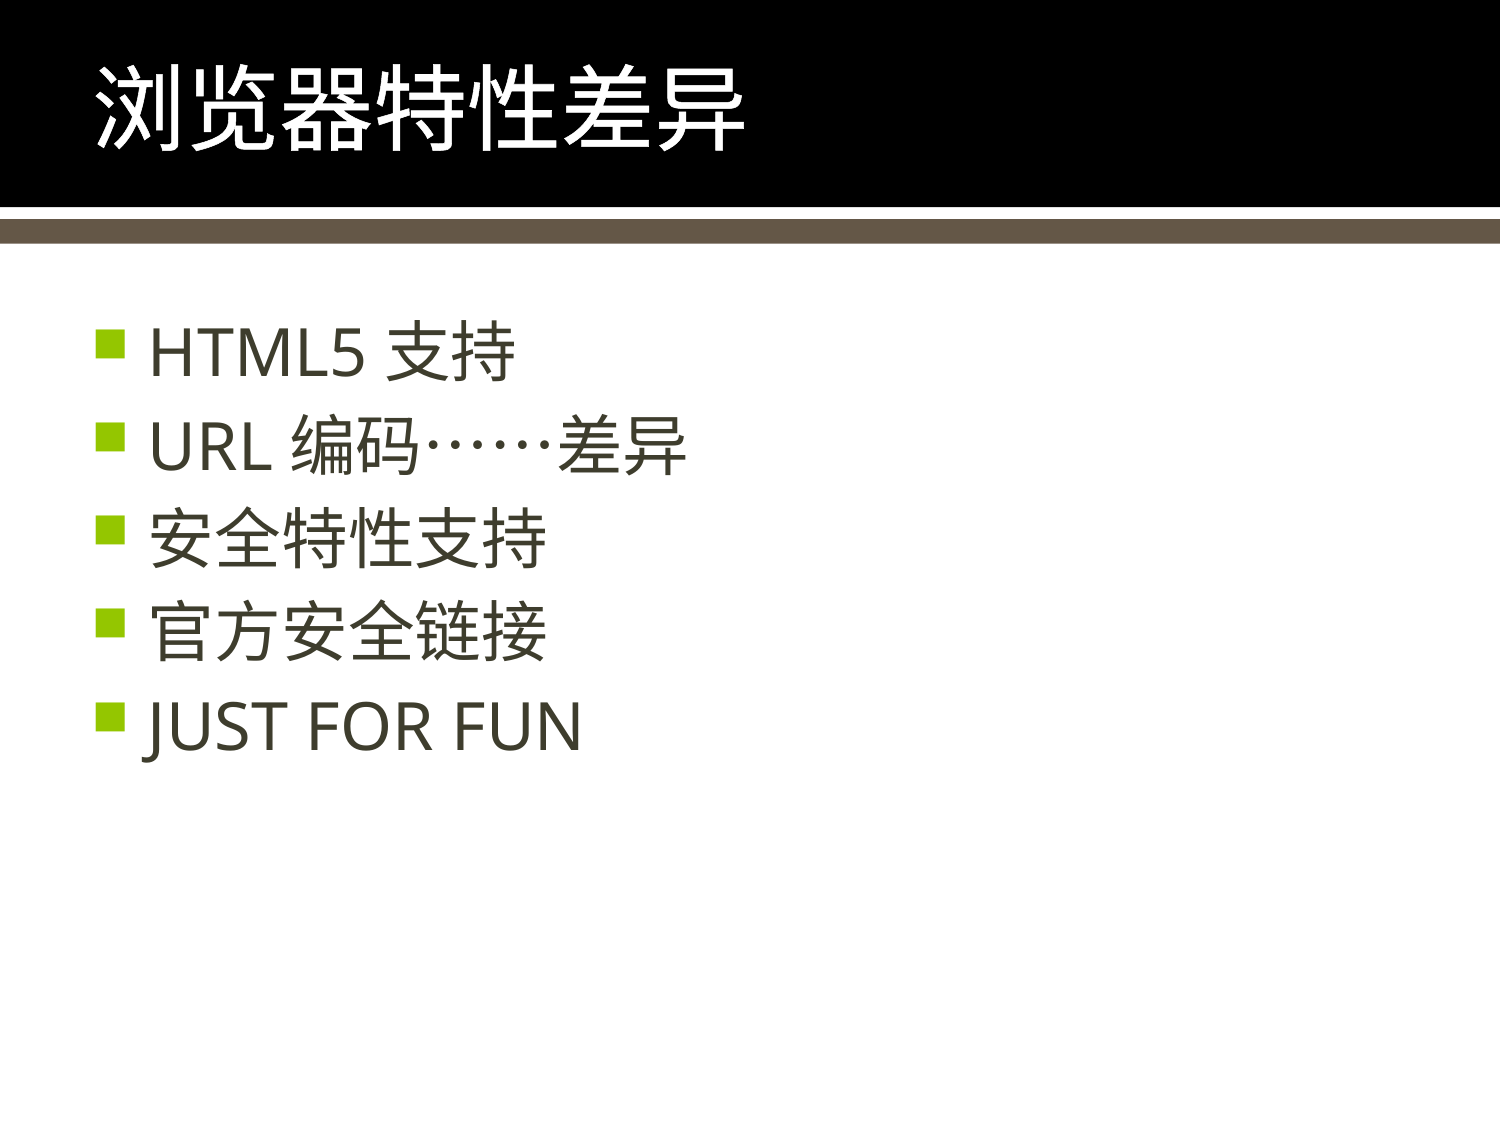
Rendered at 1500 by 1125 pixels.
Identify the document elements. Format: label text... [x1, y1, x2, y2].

title 浏览器特性差异 [76, 19, 1426, 193]
list HTML5支持 URL编码……差异 安全特性支持 官方安全链接 JUST FOR FUN [76, 302, 1427, 1046]
